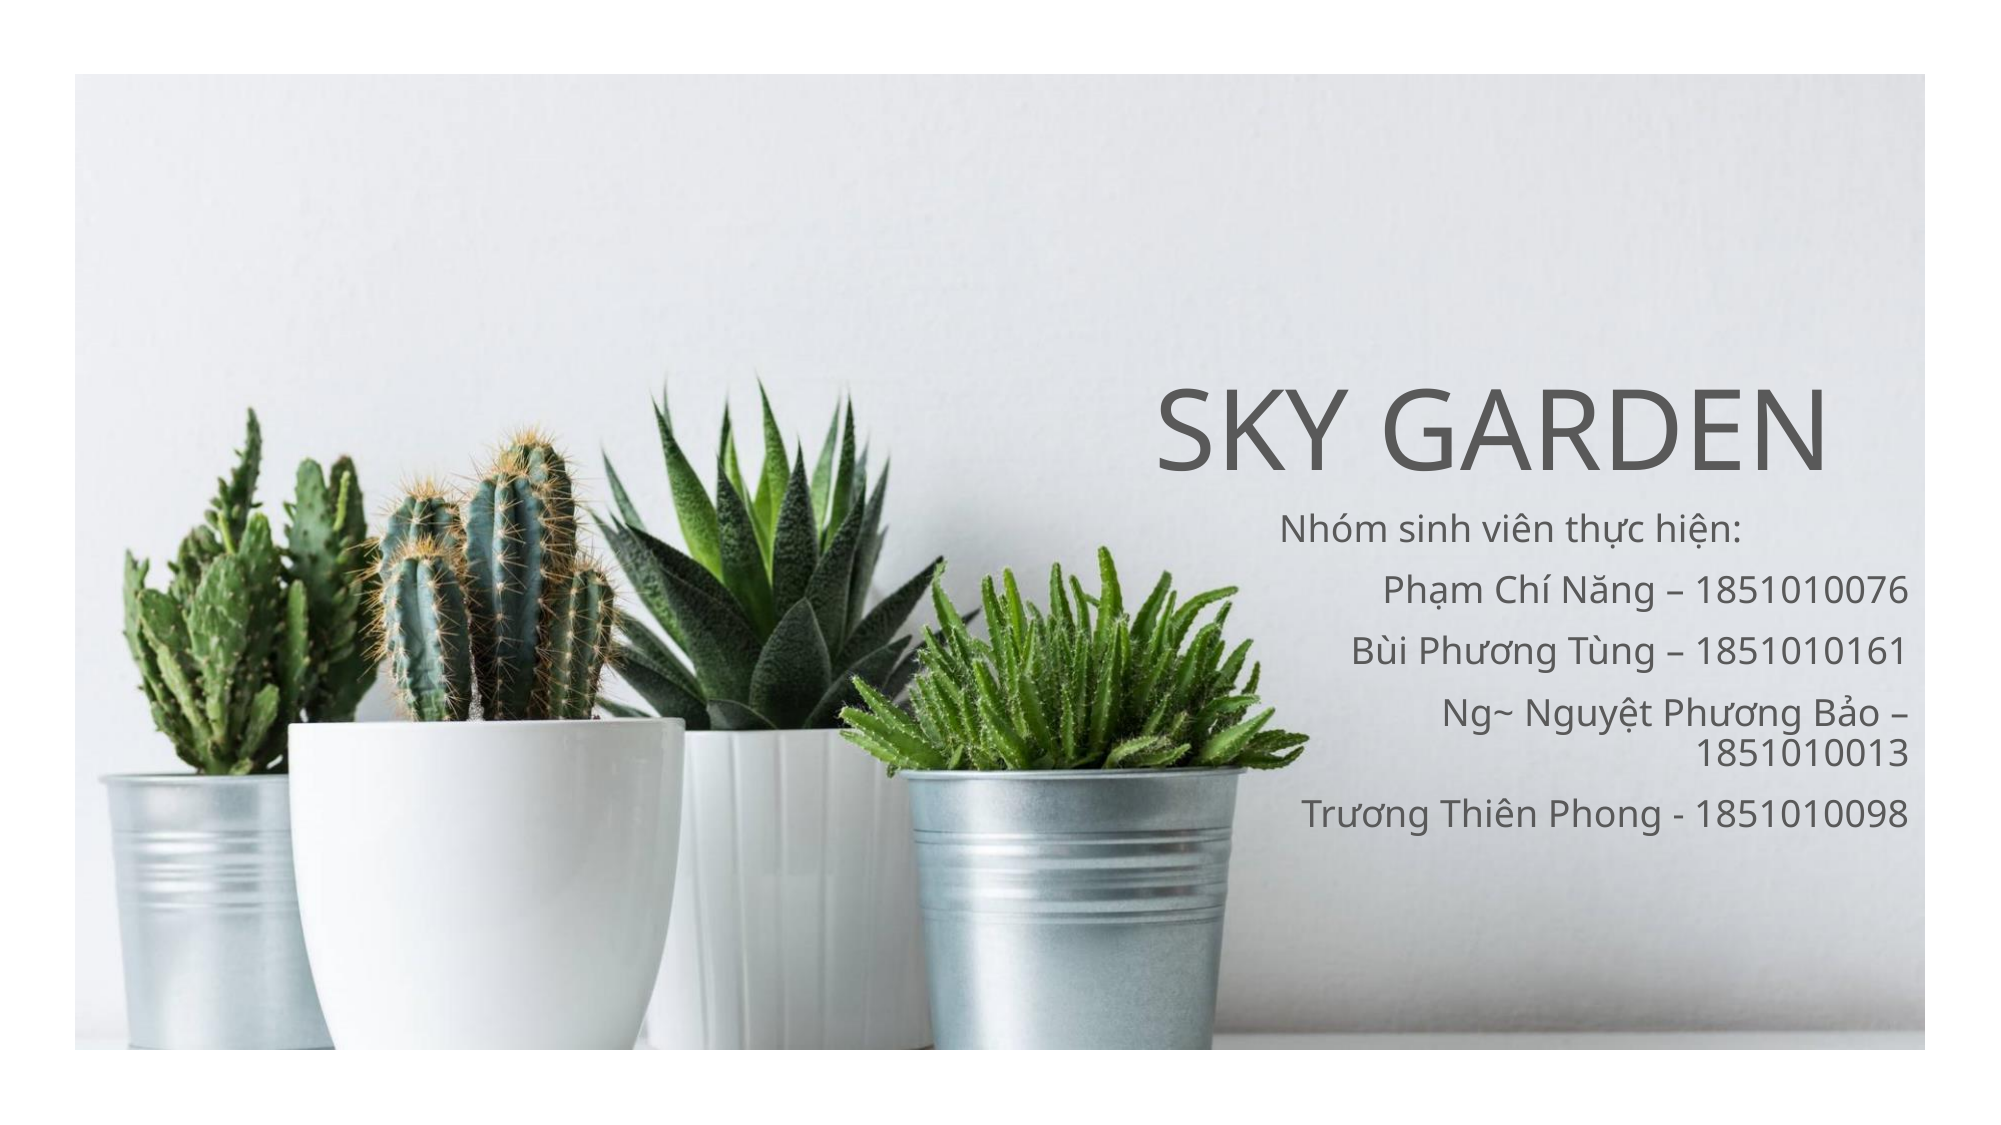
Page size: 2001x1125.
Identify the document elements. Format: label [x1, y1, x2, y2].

picture [75, 74, 1925, 1050]
